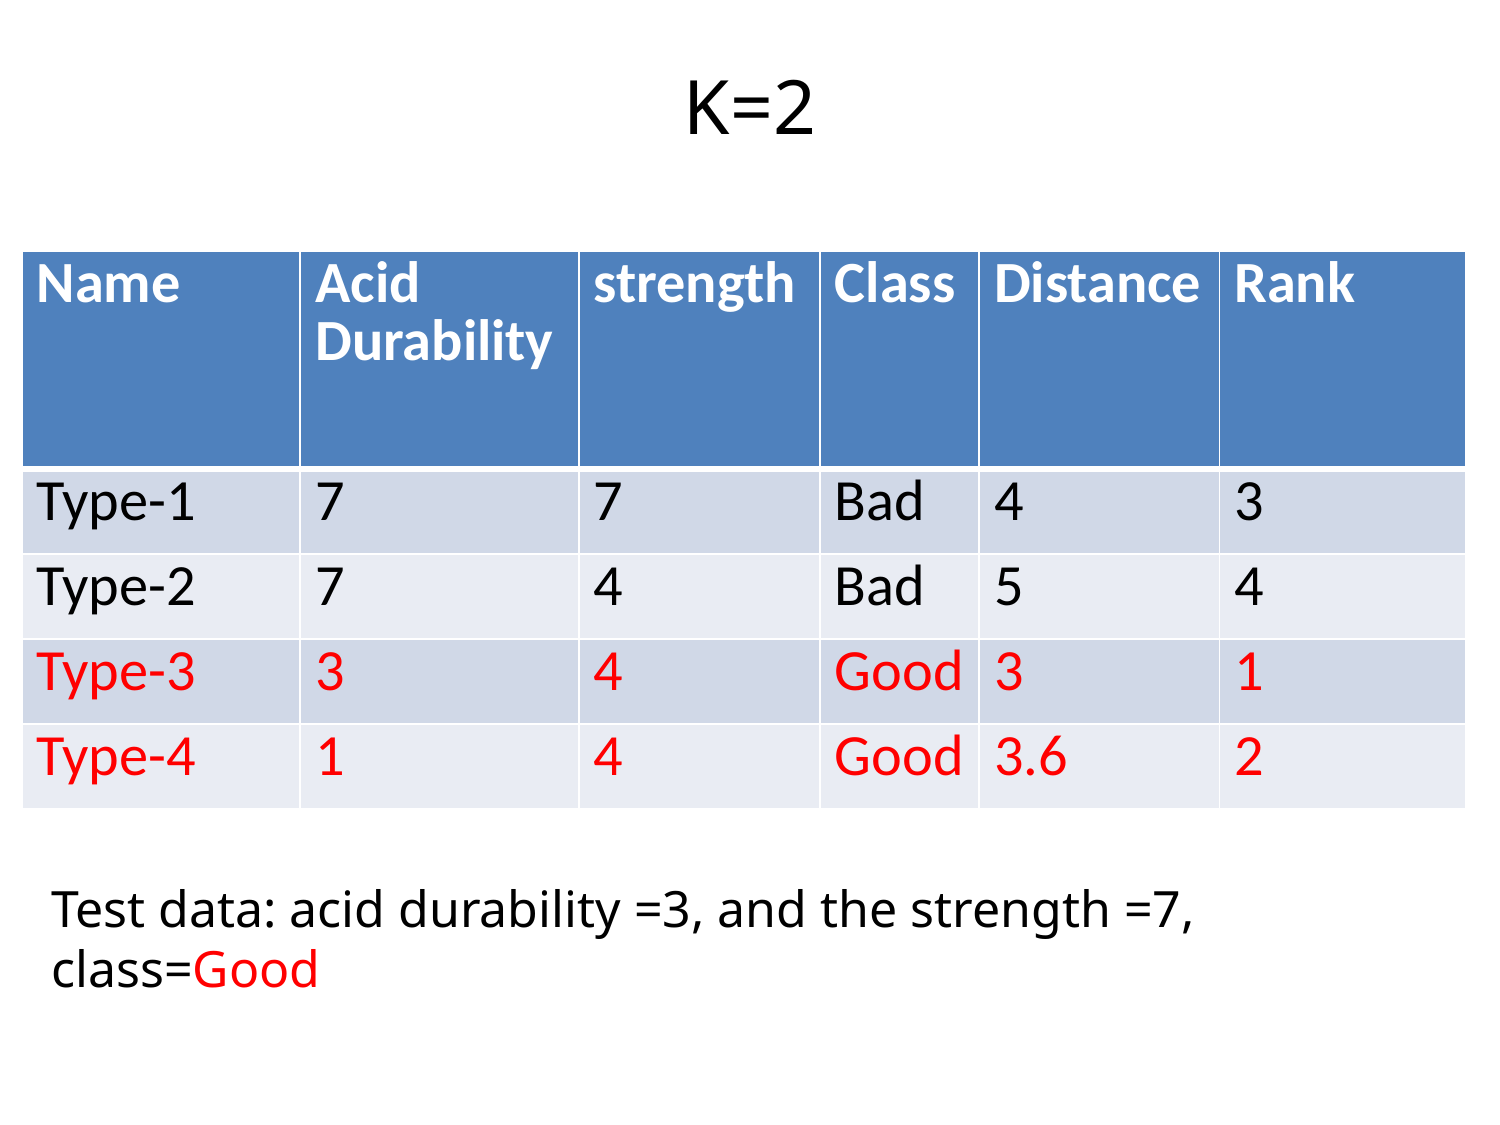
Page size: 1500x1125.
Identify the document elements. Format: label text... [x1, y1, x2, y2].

table_cell Type-4 [23, 725, 299, 808]
text_box Test data: acid durability =3, and the strength =7, class=Good [36, 869, 1425, 1005]
table_cell Bad [821, 555, 978, 638]
table_cell Bad [821, 472, 978, 553]
table_cell 5 [980, 555, 1219, 638]
table_cell 1 [1220, 640, 1465, 723]
table_cell Type-3 [23, 640, 299, 723]
table_cell 3.6 [980, 725, 1219, 808]
table_cell 4 [580, 725, 819, 808]
table_cell 2 [1220, 725, 1465, 808]
table_cell Type-1 [23, 472, 299, 553]
table_cell 4 [980, 472, 1219, 553]
table_header Rank [1220, 252, 1465, 466]
table_header Name [23, 252, 299, 466]
table_header Class [821, 252, 978, 466]
table_cell 7 [580, 472, 819, 553]
table_cell 1 [301, 725, 578, 808]
table_cell 4 [1220, 555, 1465, 638]
table_header Acid Durability [301, 252, 578, 466]
table_cell 4 [580, 640, 819, 723]
table_cell 3 [301, 640, 578, 723]
title K=2 [75, 39, 1425, 170]
table_cell Type-2 [23, 555, 299, 638]
table_header strength [580, 252, 819, 466]
table_cell 3 [980, 640, 1219, 723]
table_cell 4 [580, 555, 819, 638]
table_cell 3 [1220, 472, 1465, 553]
table_cell 7 [301, 472, 578, 553]
table_cell 7 [301, 555, 578, 638]
table_cell Good [821, 725, 978, 808]
table_header Distance [980, 252, 1219, 466]
table_cell Good [821, 640, 978, 723]
